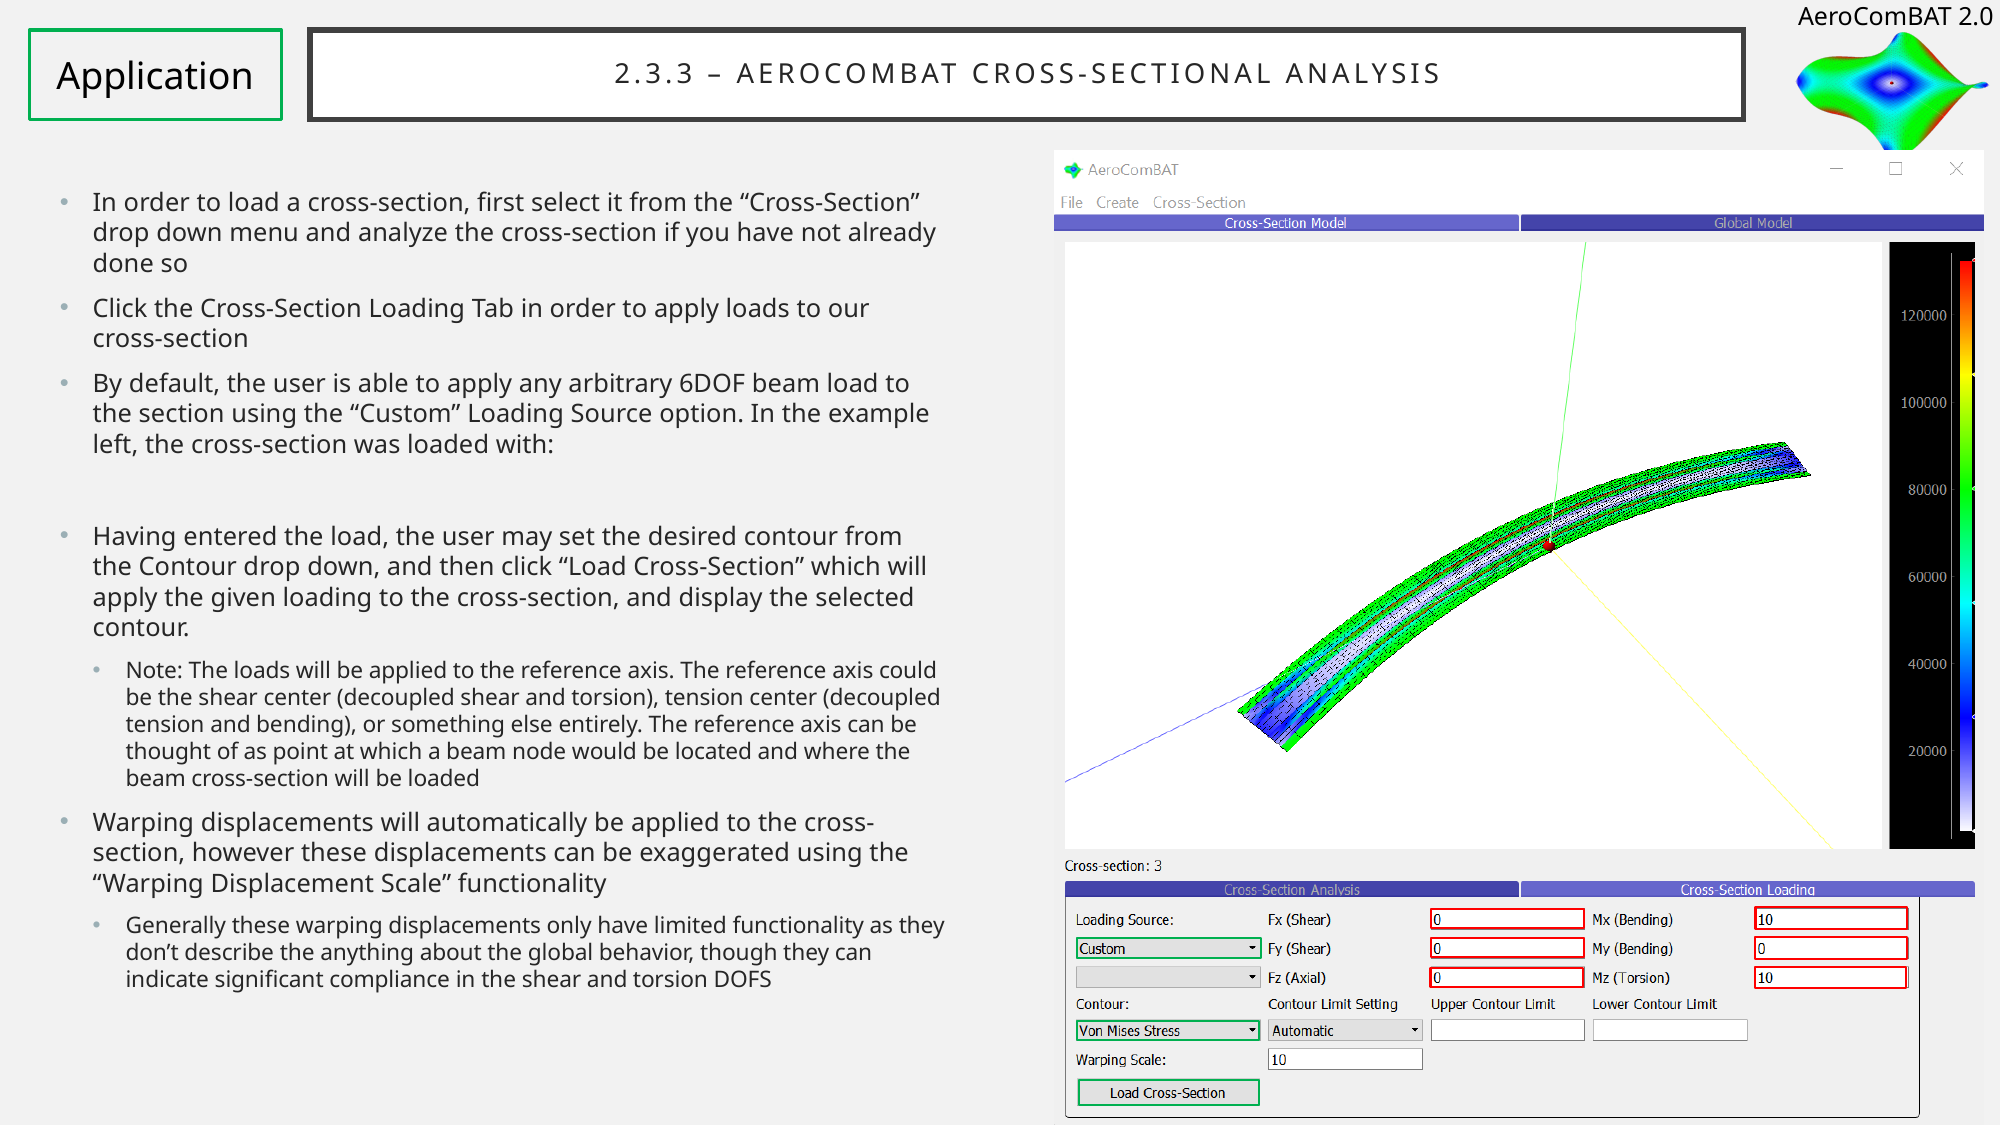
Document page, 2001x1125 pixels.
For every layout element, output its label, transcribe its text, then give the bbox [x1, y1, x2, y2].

text_box Application [28, 29, 282, 121]
title 2.3.3 – AeroComBAT cross-sectional Analysis [307, 27, 1746, 122]
picture [1794, 31, 1990, 159]
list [1054, 150, 1984, 1125]
